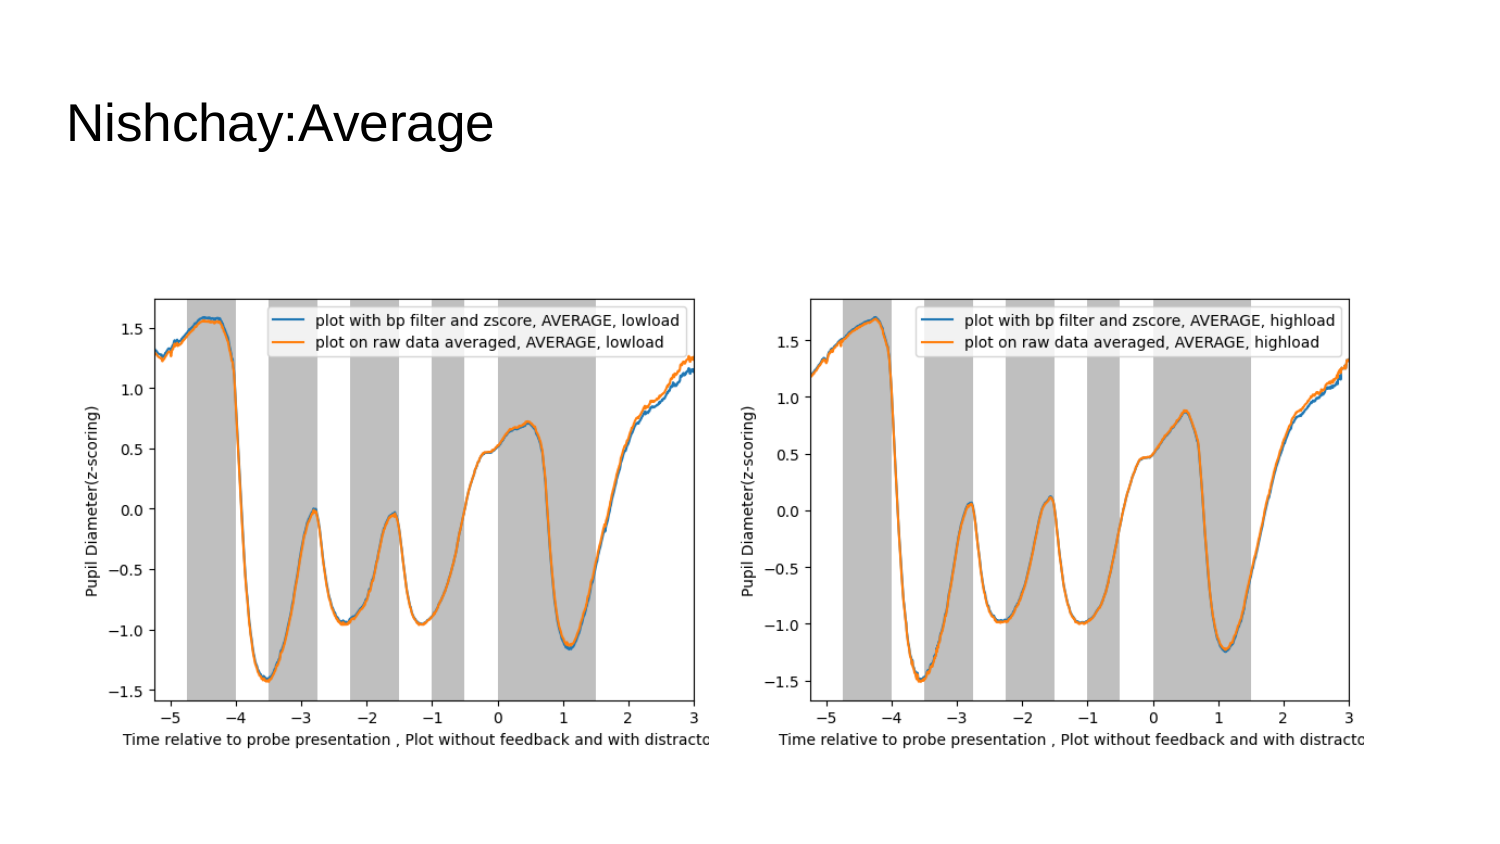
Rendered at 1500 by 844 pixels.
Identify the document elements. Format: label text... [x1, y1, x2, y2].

picture [75, 289, 709, 759]
title Nishchay:Average [51, 72, 1449, 167]
picture [731, 289, 1364, 759]
